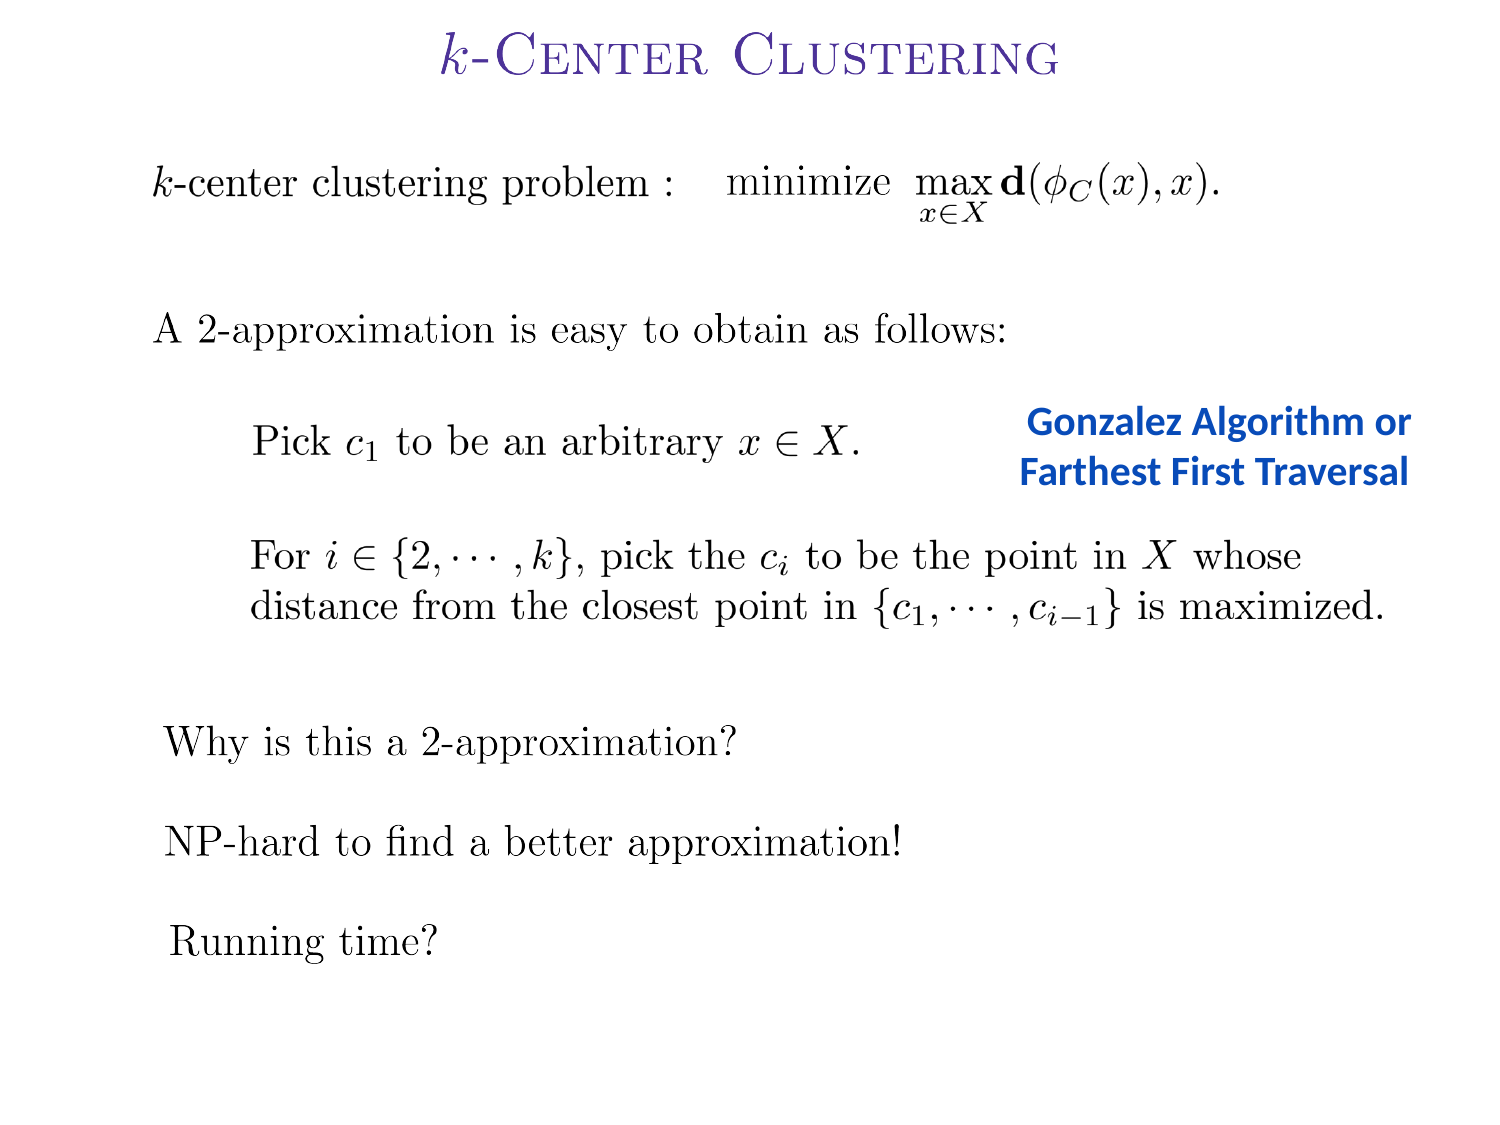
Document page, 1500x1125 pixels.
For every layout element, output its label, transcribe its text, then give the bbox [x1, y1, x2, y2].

picture [165, 824, 899, 864]
picture [441, 32, 1058, 76]
picture [153, 165, 672, 205]
picture [727, 165, 890, 195]
picture [253, 424, 858, 463]
picture [153, 312, 1004, 352]
picture [169, 924, 437, 964]
picture [916, 162, 1218, 224]
picture [251, 537, 1382, 630]
picture [163, 725, 737, 764]
text_box Gonzalez Algorithm or Farthest First Traversal [1004, 385, 1435, 501]
